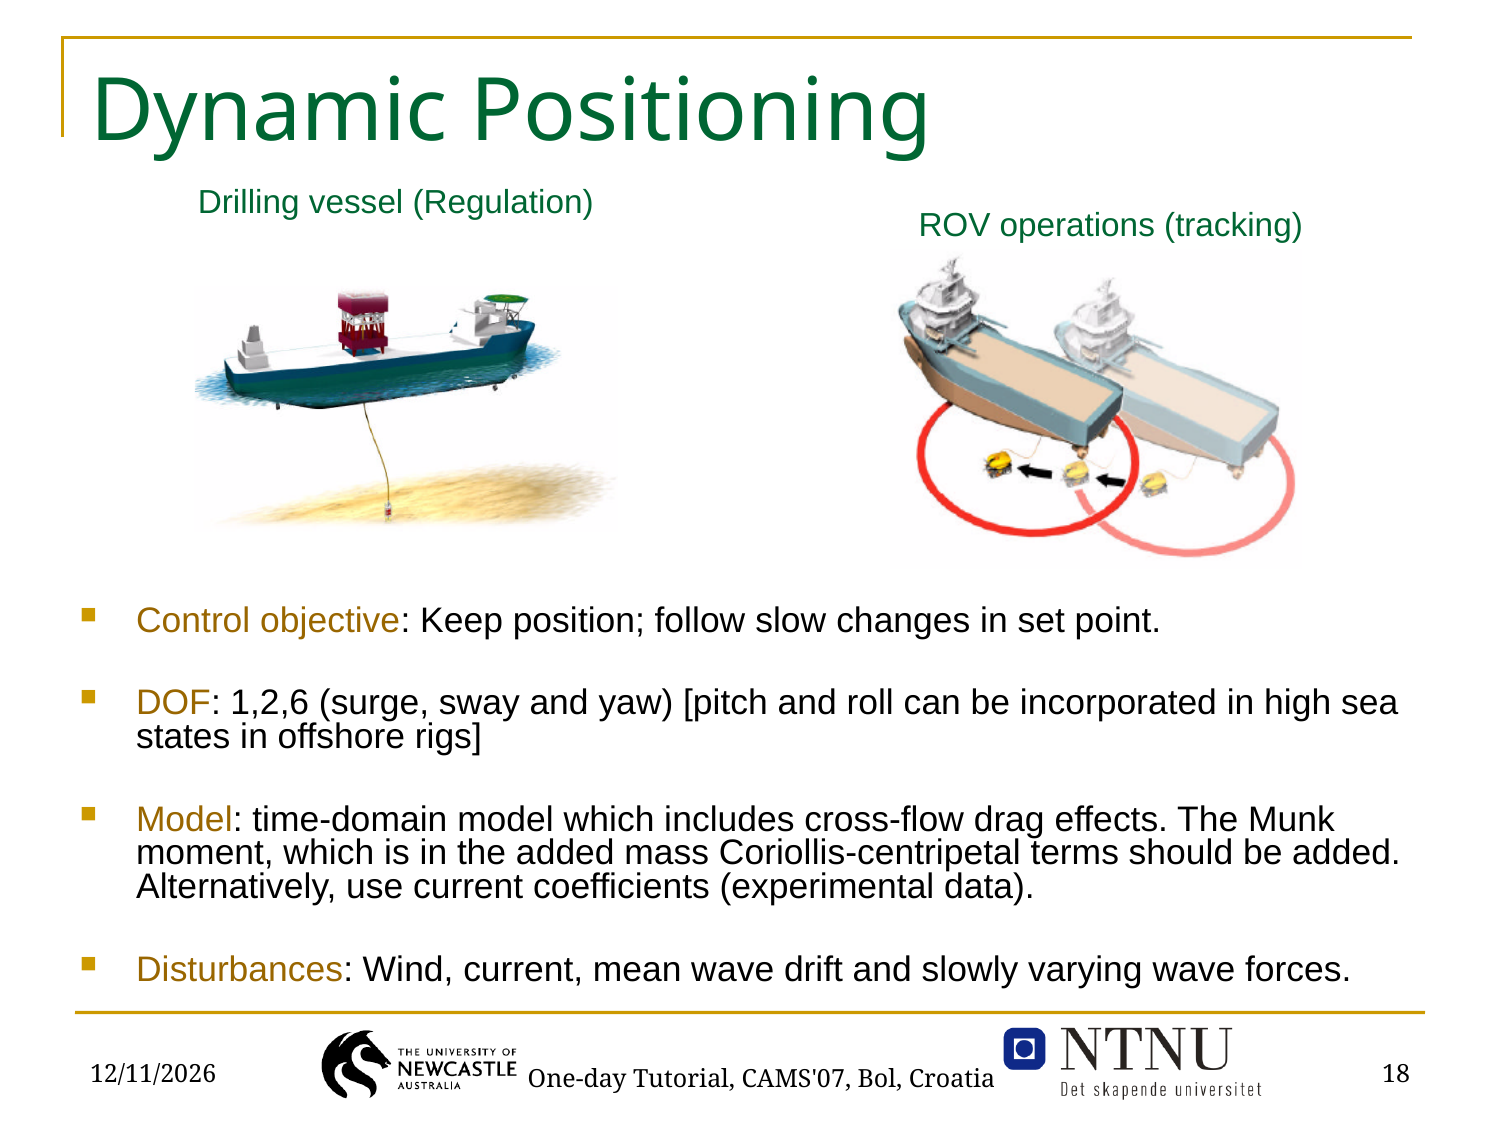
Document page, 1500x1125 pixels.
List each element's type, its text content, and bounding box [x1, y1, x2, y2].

footer One-day Tutorial, CAMS'07, Bol, Croatia [466, 1024, 1058, 1101]
picture [998, 1023, 1268, 1102]
slide_number 18 [1074, 1023, 1426, 1100]
picture [312, 1023, 523, 1105]
text_box Drilling vessel (Regulation) [183, 172, 637, 228]
text_box ROV operations (tracking) [903, 196, 1376, 251]
list Control objective: Keep position; follow slow changes in set point. DOF: 1,2,6 (surge, sway and yaw) [pitch and roll can be incorporated in high sea states in offshore rigs] Model: time-domain model which includes cross-flow drag effects. The Munk moment, which is in the added mass Coriollis-centripetal terms should be added. Alternatively, use current coefficients (experimental data). Disturbances: Wind, current, mean wave drift and slowly varying wave forces. [64, 597, 1466, 1023]
title Dynamic Positioning [74, 45, 1426, 233]
picture [194, 266, 632, 534]
picture [855, 243, 1318, 570]
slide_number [74, 1023, 426, 1100]
